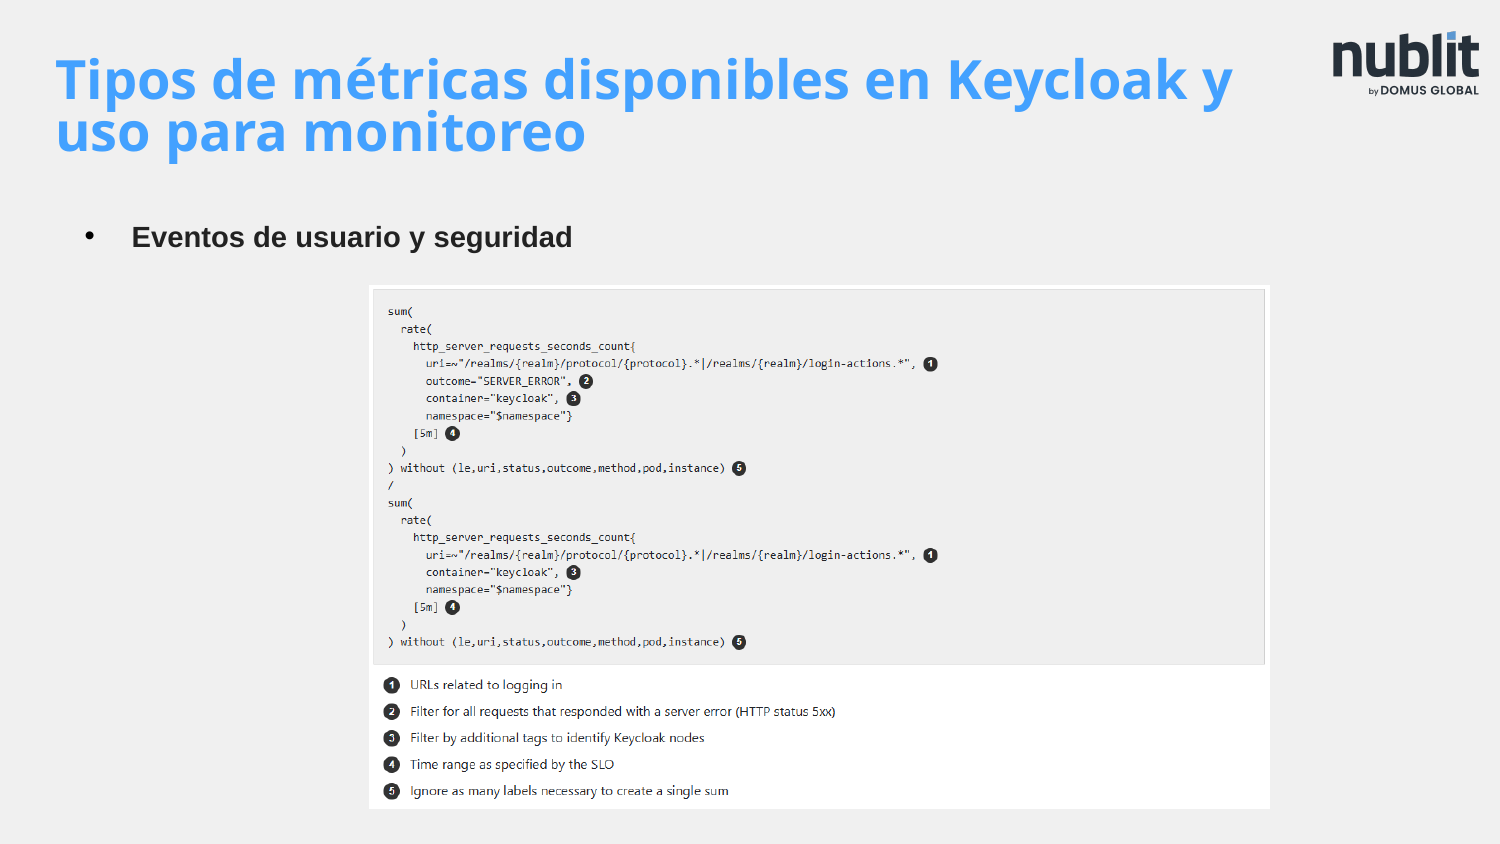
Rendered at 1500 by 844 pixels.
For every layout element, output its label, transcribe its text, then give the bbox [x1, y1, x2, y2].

text_box Eventos de usuario y seguridad [69, 210, 820, 261]
picture [369, 285, 1271, 810]
title Tipos de métricas disponibles en Keycloak y uso para monitoreo [55, 34, 1265, 200]
picture [1315, 16, 1500, 112]
